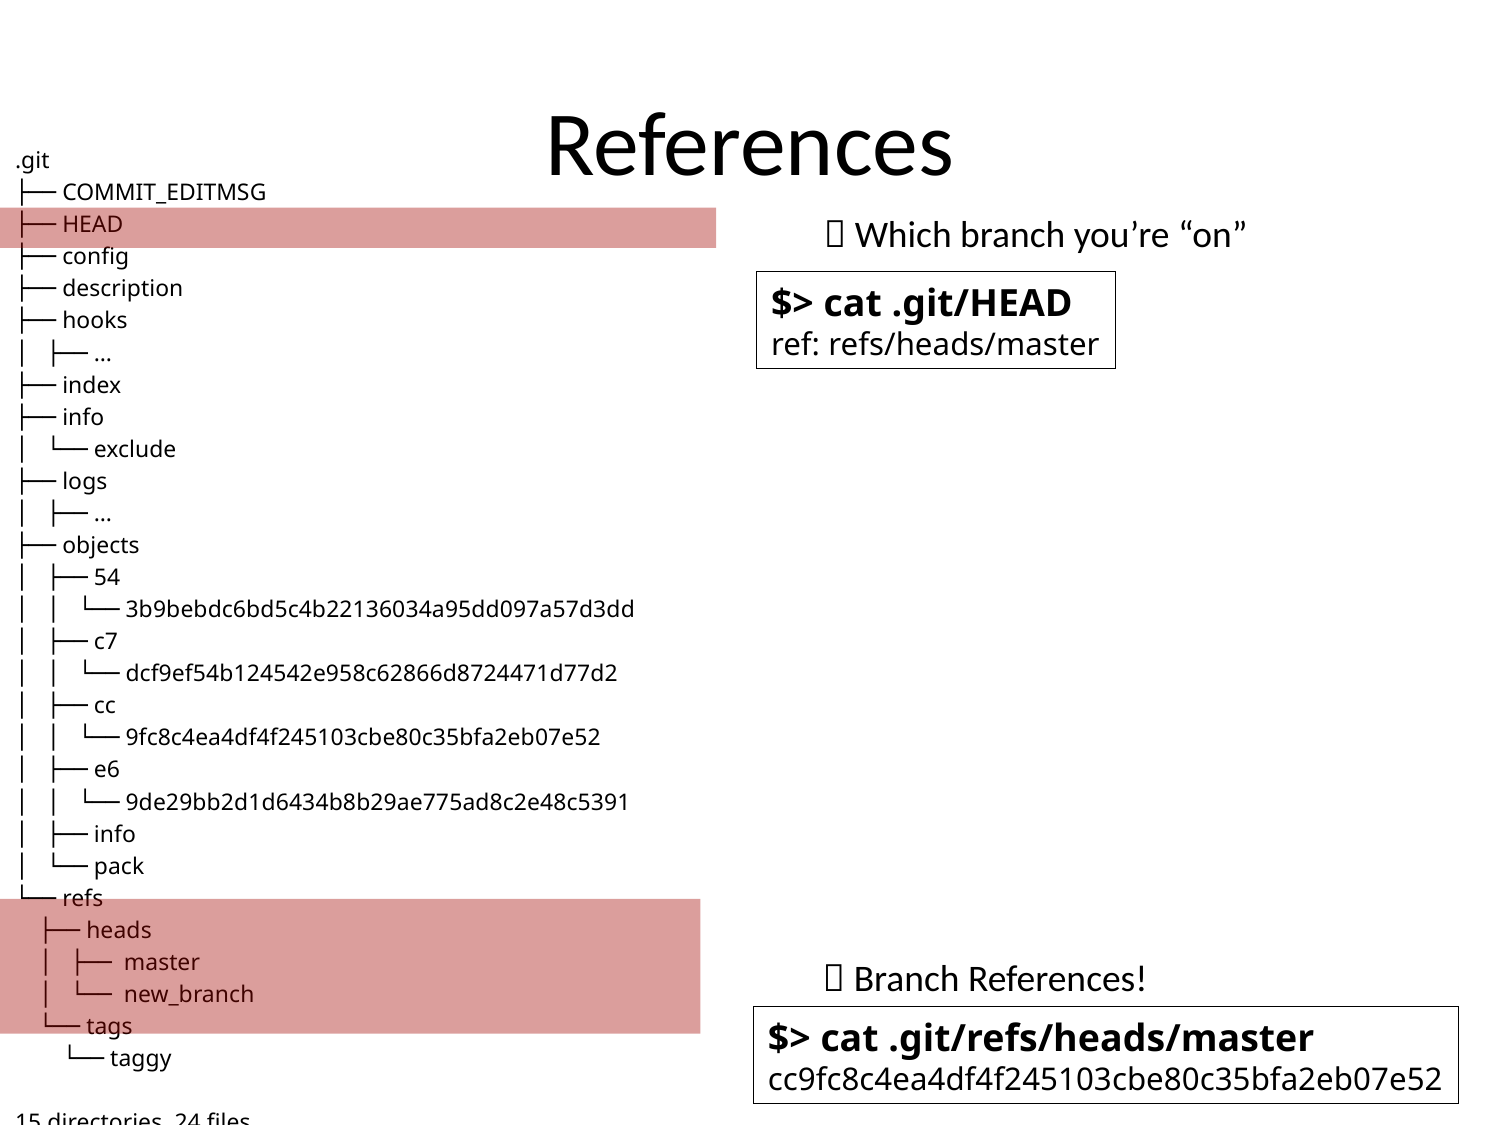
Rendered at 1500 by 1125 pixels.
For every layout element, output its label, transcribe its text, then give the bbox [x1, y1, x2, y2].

text_box $> cat .git/HEAD ref: refs/heads/master [756, 271, 1116, 369]
text_box  Branch References! [807, 946, 1163, 1006]
text_box [0, 898, 701, 1034]
text_box $> cat .git/refs/heads/master cc9fc8c4ea4df4f245103cbe80c35bfa2eb07e52 [753, 1006, 1459, 1104]
text_box  Which branch you’re “on” [808, 202, 1263, 262]
title References [75, 45, 1425, 233]
list .git ├── COMMIT_EDITMSG ├── HEAD ├── config ├── description ├── hooks │ ├── … ├── index ├── info │ └── exclude ├── logs │ ├── … ├── objects │ ├── 54 │ │ └── 3b9bebdc6bd5c4b22136034a95dd097a57d3dd │ ├── c7 │ │ └── dcf9ef54b124542e958c62866d8724471d77d2 │ ├── cc │ │ └── 9fc8c4ea4df4f245103cbe80c35bfa2eb07e52 │ ├── e6 │ │ └── 9de29bb2d1d6434b8b29ae775ad8c2e48c5391 │ ├── info │ └── pack └── refs ├── heads │ ├── master │ └── new_branch └── tags └── taggy 15 directories, 24 files [0, 138, 829, 977]
text_box [0, 207, 717, 248]
